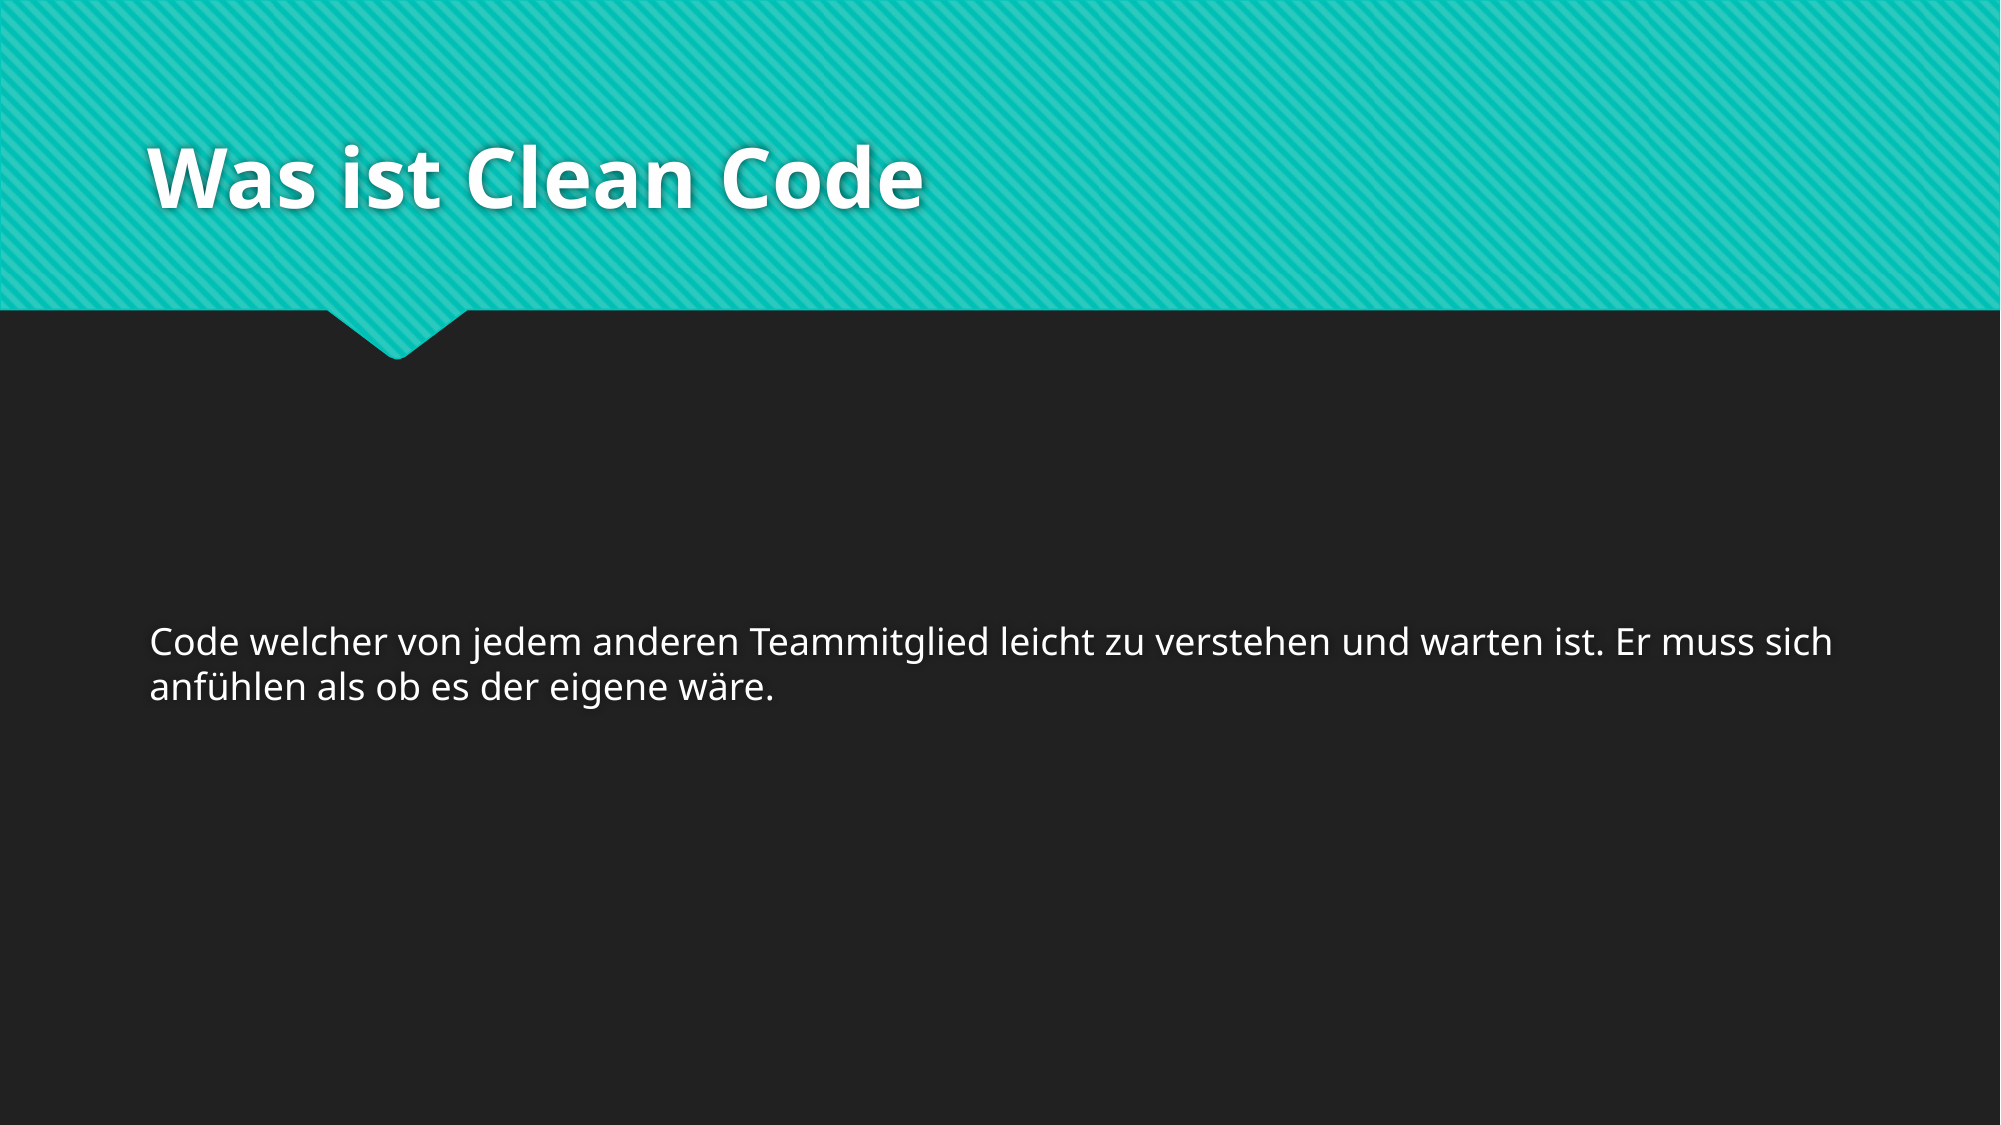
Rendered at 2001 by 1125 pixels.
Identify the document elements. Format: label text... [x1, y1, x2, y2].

title Was ist Clean Code [132, 73, 1868, 233]
list Code welcher von jedem anderen Teammitglied leicht zu verstehen und warten ist. Er muss sich anfühlen als ob es der eigene wäre. [134, 364, 1866, 962]
